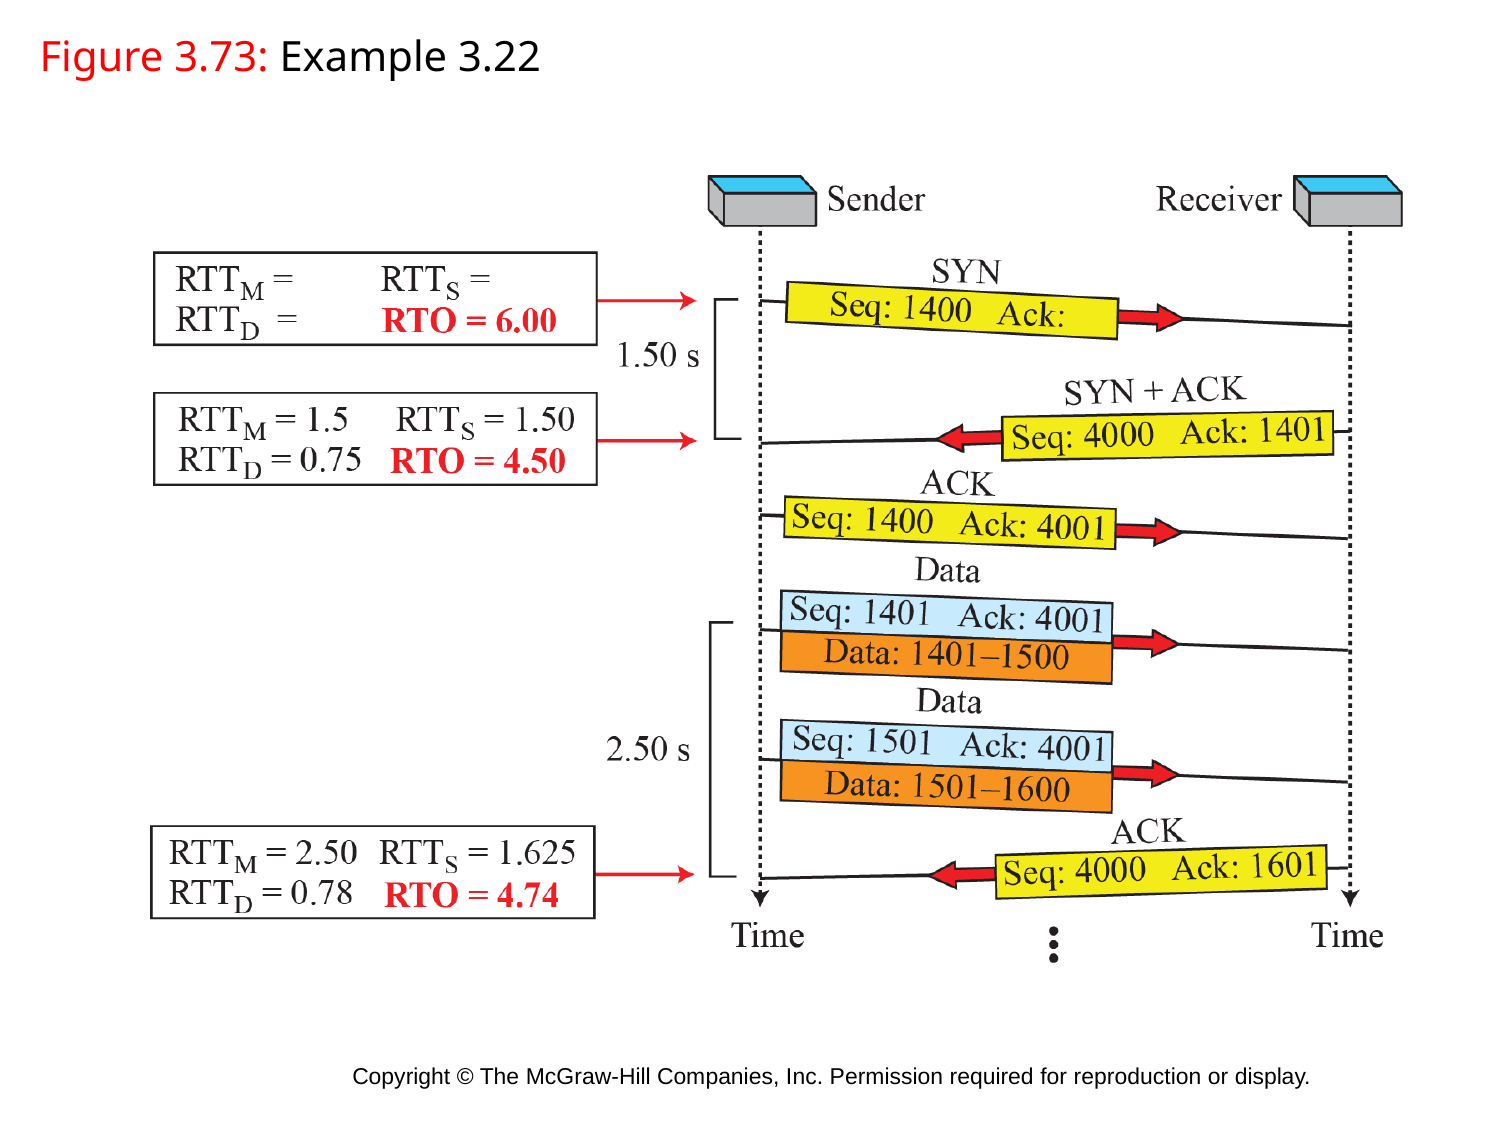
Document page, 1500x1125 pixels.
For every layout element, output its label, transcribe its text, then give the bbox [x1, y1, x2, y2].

picture [149, 175, 1403, 963]
text_box Figure 3.73: Example 3.22 [24, 22, 1363, 87]
